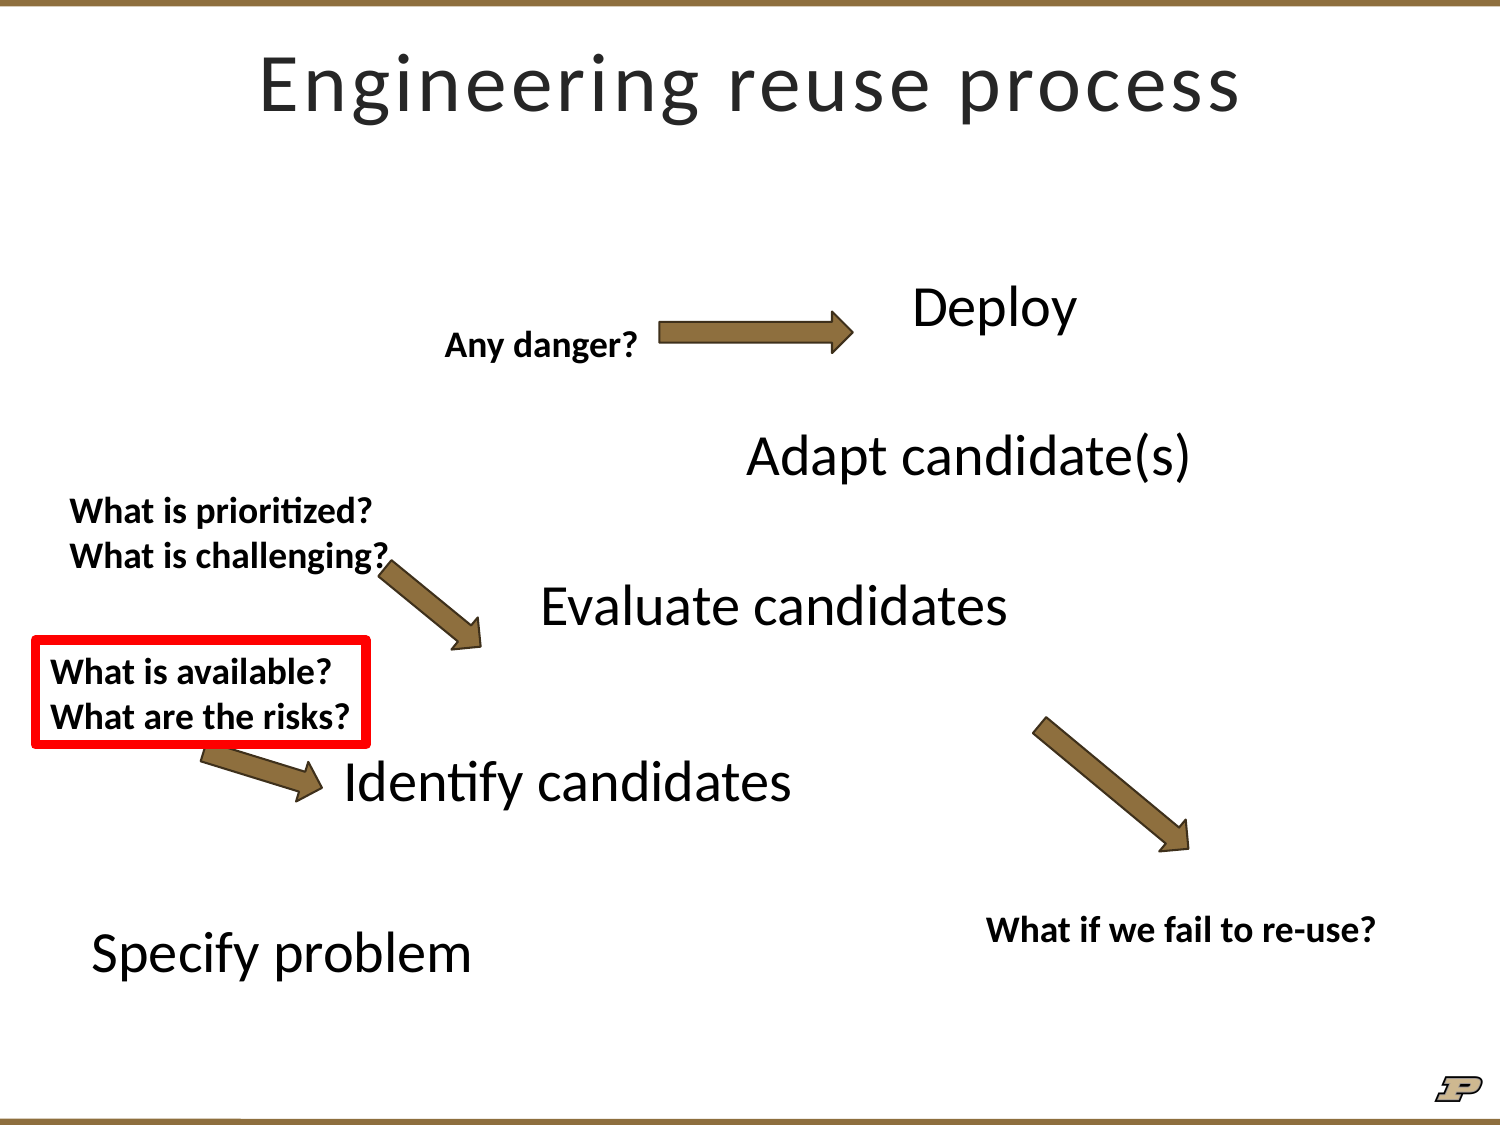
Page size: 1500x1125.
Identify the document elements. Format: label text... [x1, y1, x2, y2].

text_box What if we fail to re-use? [971, 897, 1393, 958]
text_box [1032, 716, 1190, 853]
text_box What is prioritized? What is challenging? [54, 478, 405, 584]
text_box Any danger? [429, 312, 654, 373]
text_box [658, 310, 854, 354]
text_box Identify candidates [328, 735, 808, 820]
title Engineering reuse process [110, 7, 1390, 167]
text_box Specify problem [77, 906, 489, 992]
text_box [199, 745, 323, 803]
text_box [386, 569, 482, 651]
text_box Evaluate candidates [525, 560, 1024, 645]
text_box Deploy [897, 260, 1093, 345]
text_box Adapt candidate(s) [731, 409, 1208, 495]
text_box What is available? What are the risks? [35, 639, 367, 745]
picture [1434, 1076, 1483, 1102]
